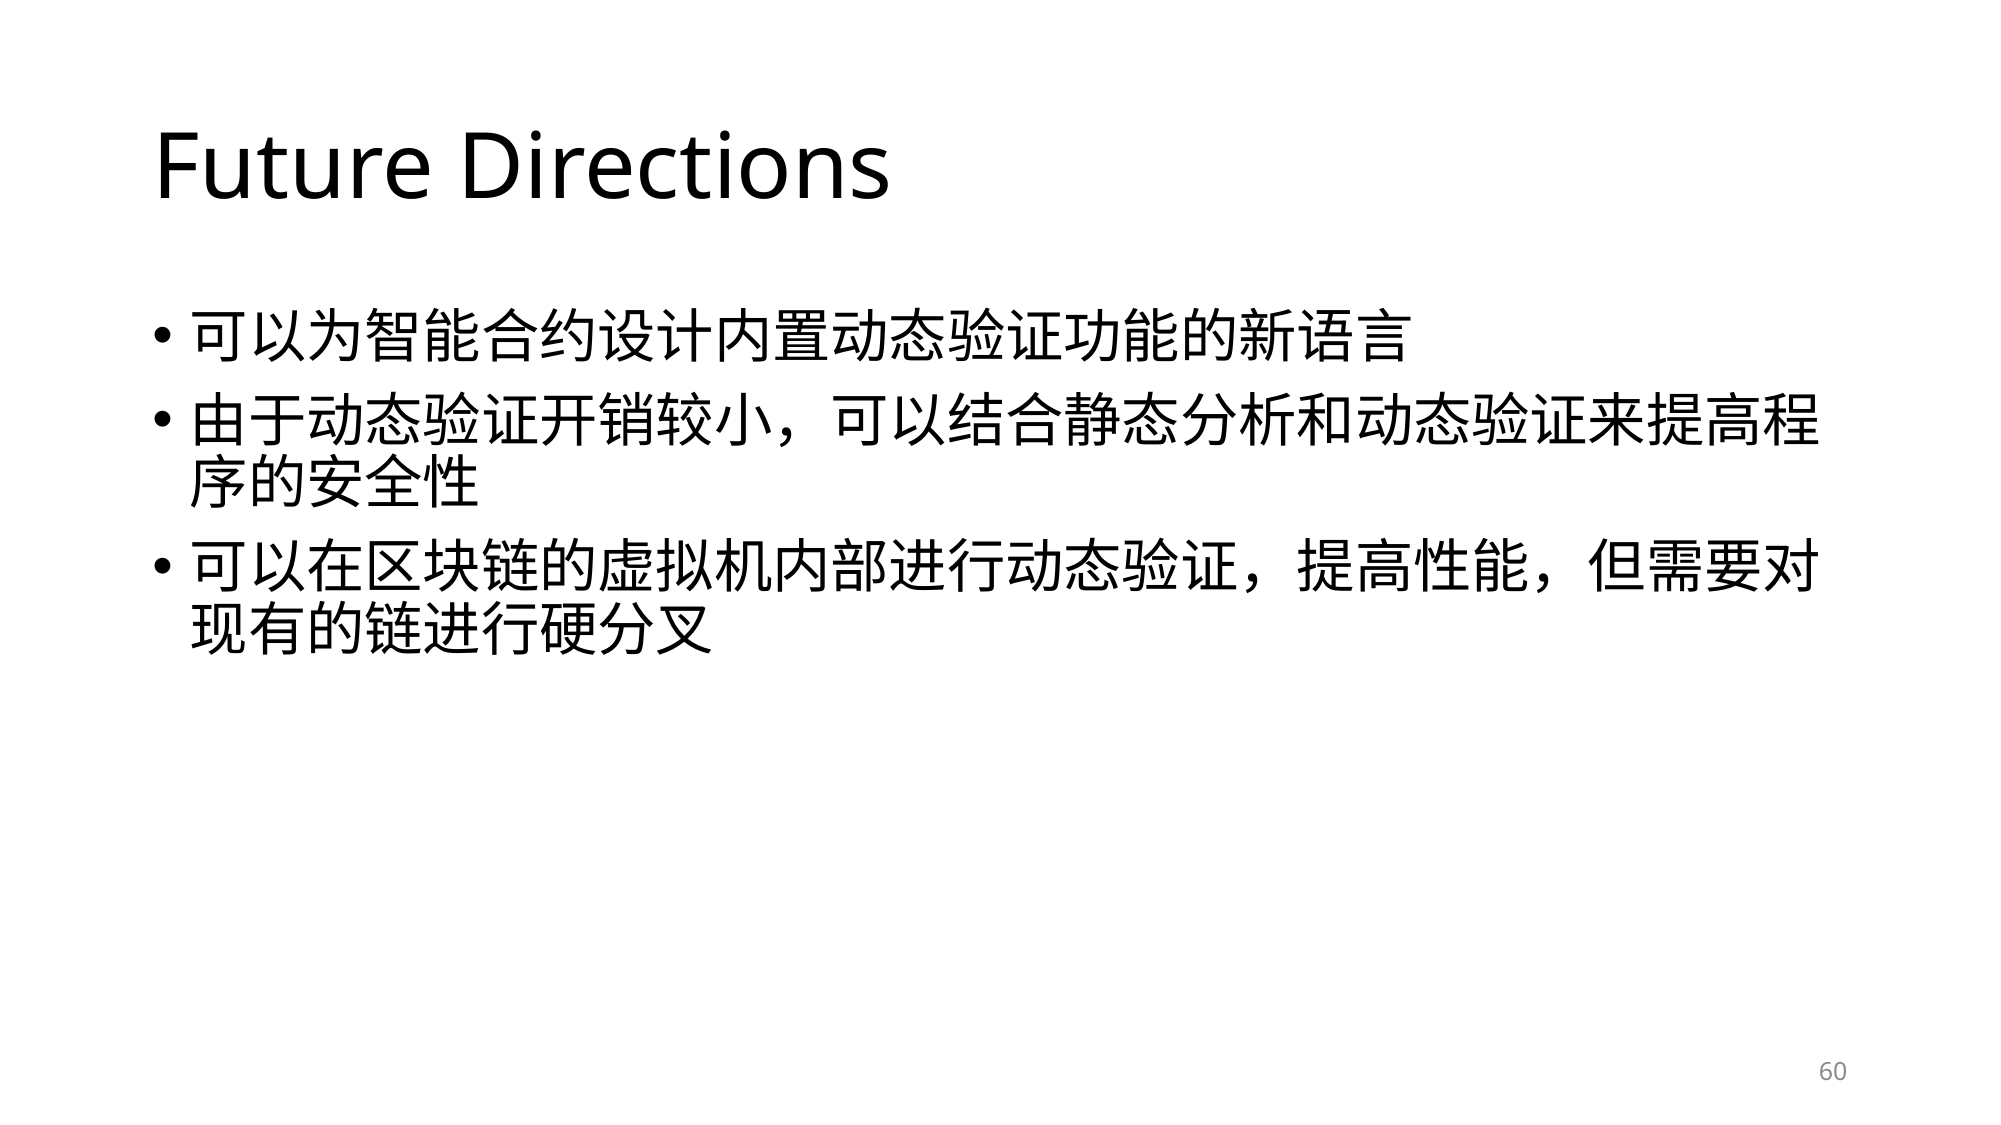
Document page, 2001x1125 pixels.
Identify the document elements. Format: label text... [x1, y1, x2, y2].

list 可以为智能合约设计内置动态验证功能的新语言 由于动态验证开销较小，可以结合静态分析和动态验证来提高程序的安全性 可以在区块链的虚拟机内部进行动态验证，提高性能，但需要对现有的链进行硬分叉 [137, 299, 1863, 1014]
slide_number 60 [1412, 1042, 1863, 1103]
title Future Directions [137, 59, 1863, 278]
